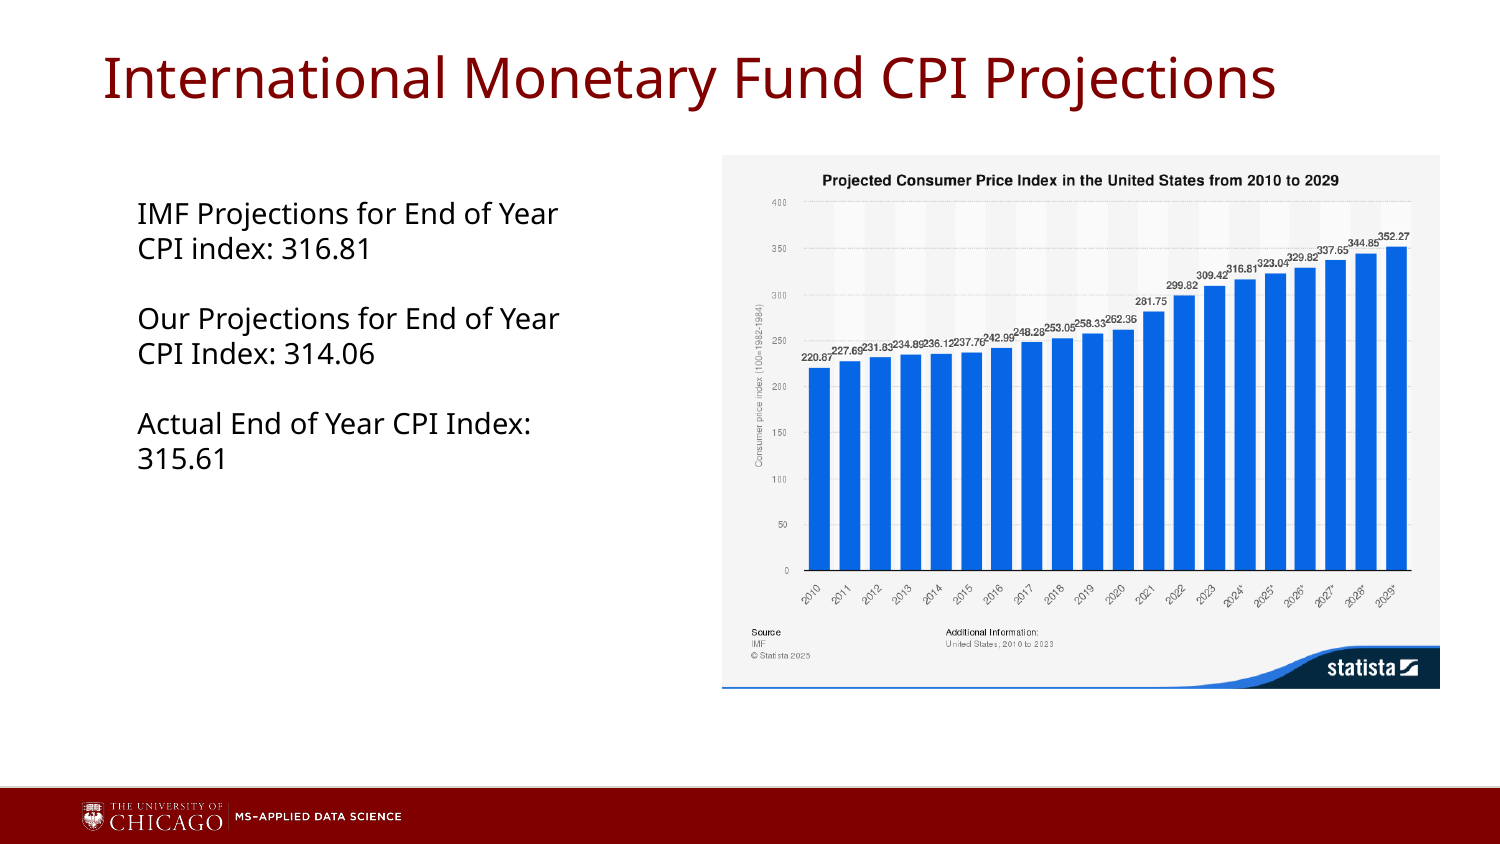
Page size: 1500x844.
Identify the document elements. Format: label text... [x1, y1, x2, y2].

title International Monetary Fund CPI Projections [103, 0, 1397, 162]
text_box IMF Projections for End of Year CPI index: 316.81 Our Projections for End of Year CPI Index: 314.06 Actual End of Year CPI Index: 315.61 [122, 180, 598, 683]
picture [722, 155, 1440, 689]
picture [66, 787, 416, 844]
